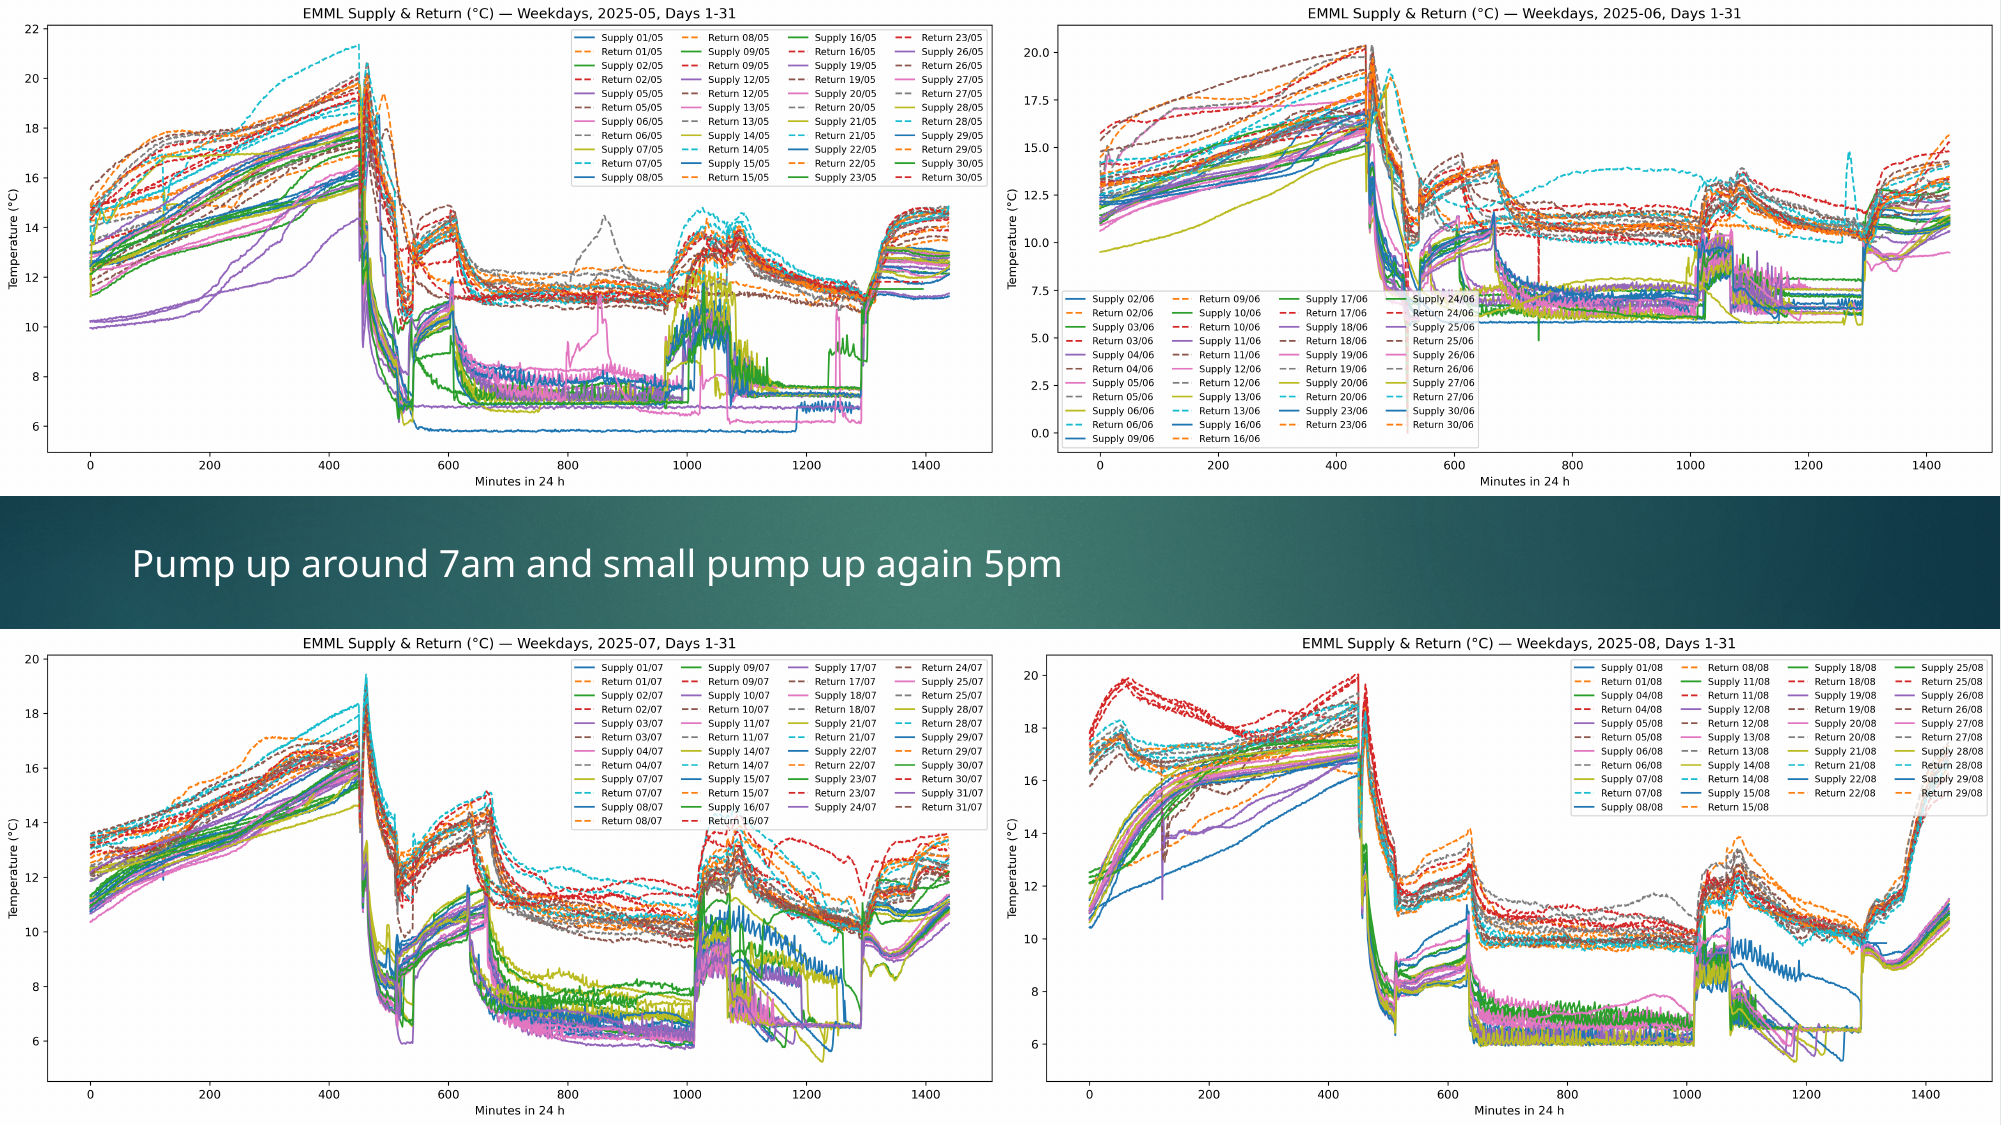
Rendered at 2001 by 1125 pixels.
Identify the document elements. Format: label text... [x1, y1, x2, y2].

text_box Pump up around 7am and small pump up again 5pm [116, 532, 1079, 592]
picture [0, 0, 2000, 1125]
